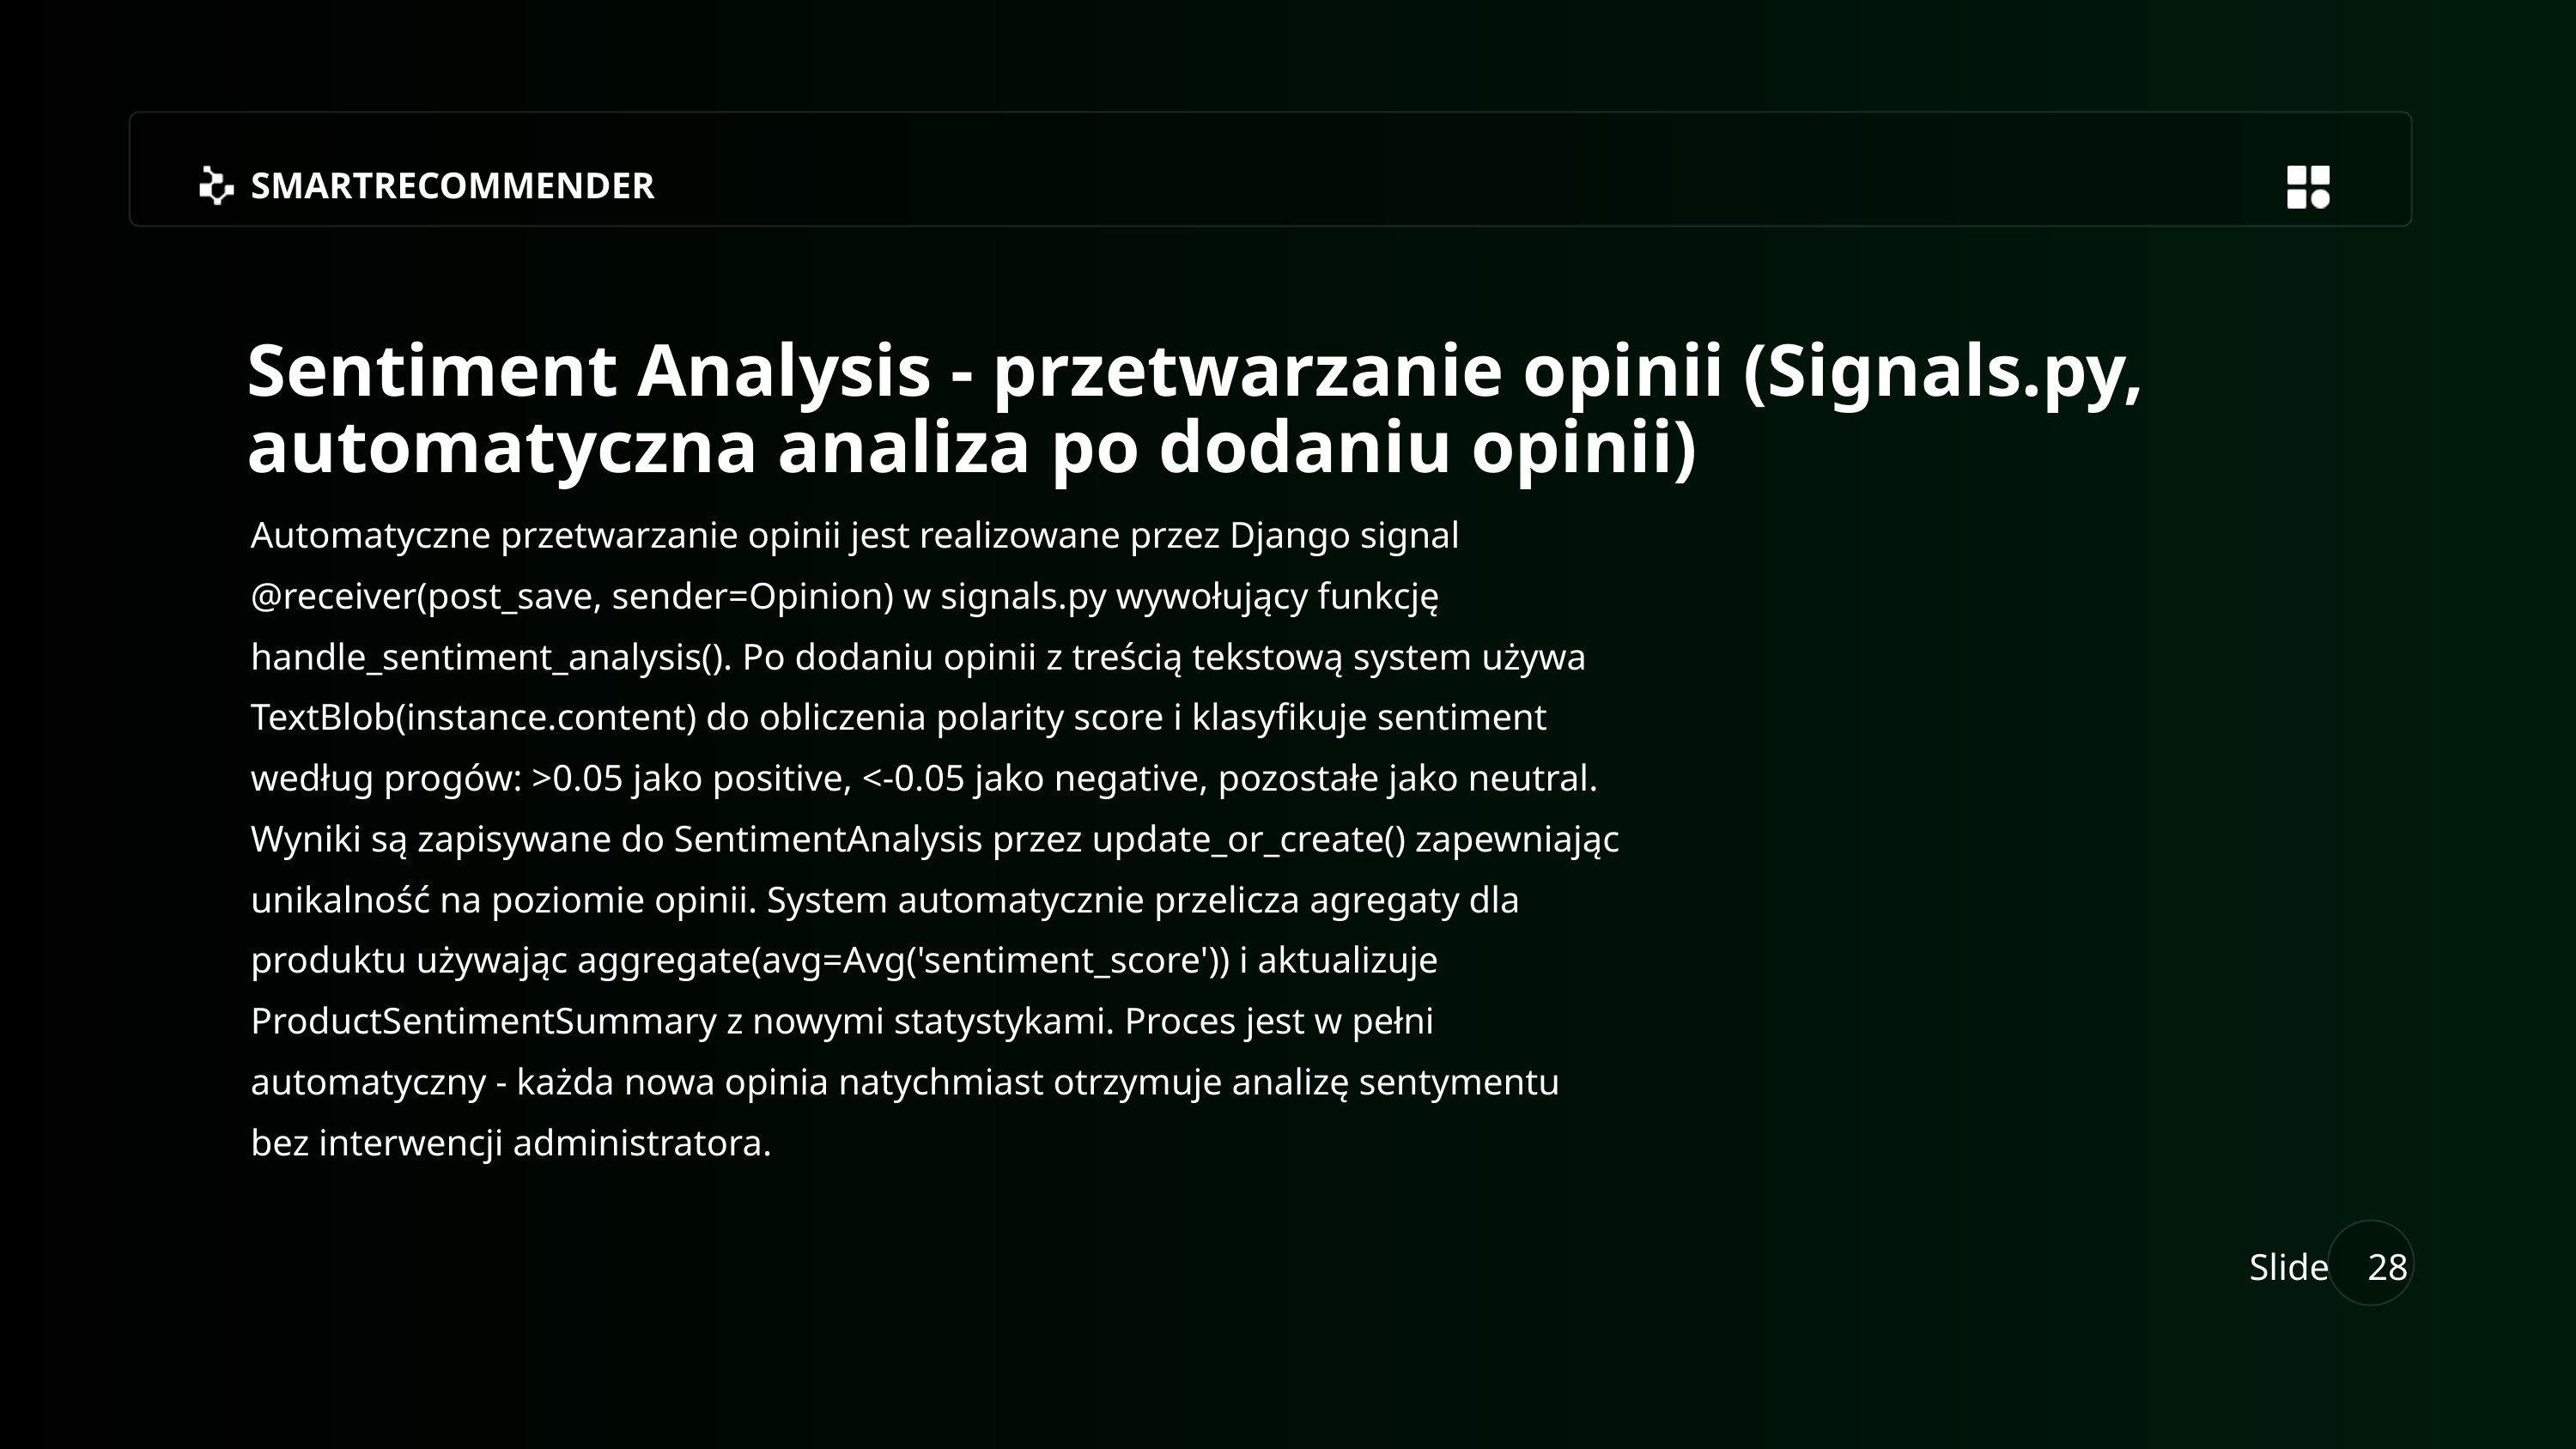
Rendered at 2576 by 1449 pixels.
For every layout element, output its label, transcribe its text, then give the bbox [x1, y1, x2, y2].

text_box [2287, 166, 2330, 209]
text_box Automatyczne przetwarzanie opinii jest realizowane przez Django signal @receiver(post_save, sender=Opinion) w signals.py wywołujący funkcję handle_sentiment_analysis(). Po dodaniu opinii z treścią tekstową system używa TextBlob(instance.content) do obliczenia polarity score i klasyfikuje sentiment według progów: >0.05 jako positive, <-0.05 jako negative, pozostałe jako neutral. Wyniki są zapisywane do SentimentAnalysis przez update_or_create() zapewniając unikalność na poziomie opinii. System automatycznie przelicza agregaty dla produktu używając aggregate(avg=Avg('sentiment_score')) i aktualizuje ProductSentimentSummary z nowymi statystykami. Proces jest w pełni automatyczny - każda nowa opinia natychmiast otrzymuje analizę sentymentu bez interwencji administratora. [250, 494, 1623, 1163]
text_box [199, 166, 234, 205]
text_box [125, 91, 2451, 263]
text_box 28 [2363, 1226, 2413, 1288]
text_box Slide [2150, 1226, 2330, 1288]
text_box [2326, 1180, 2451, 1343]
text_box Sentiment Analysis - przetwarzanie opinii (Signals.py, automatyczna analiza po dodaniu opinii) [246, 333, 2240, 488]
text_box SMARTRECOMMENDER [251, 172, 679, 207]
